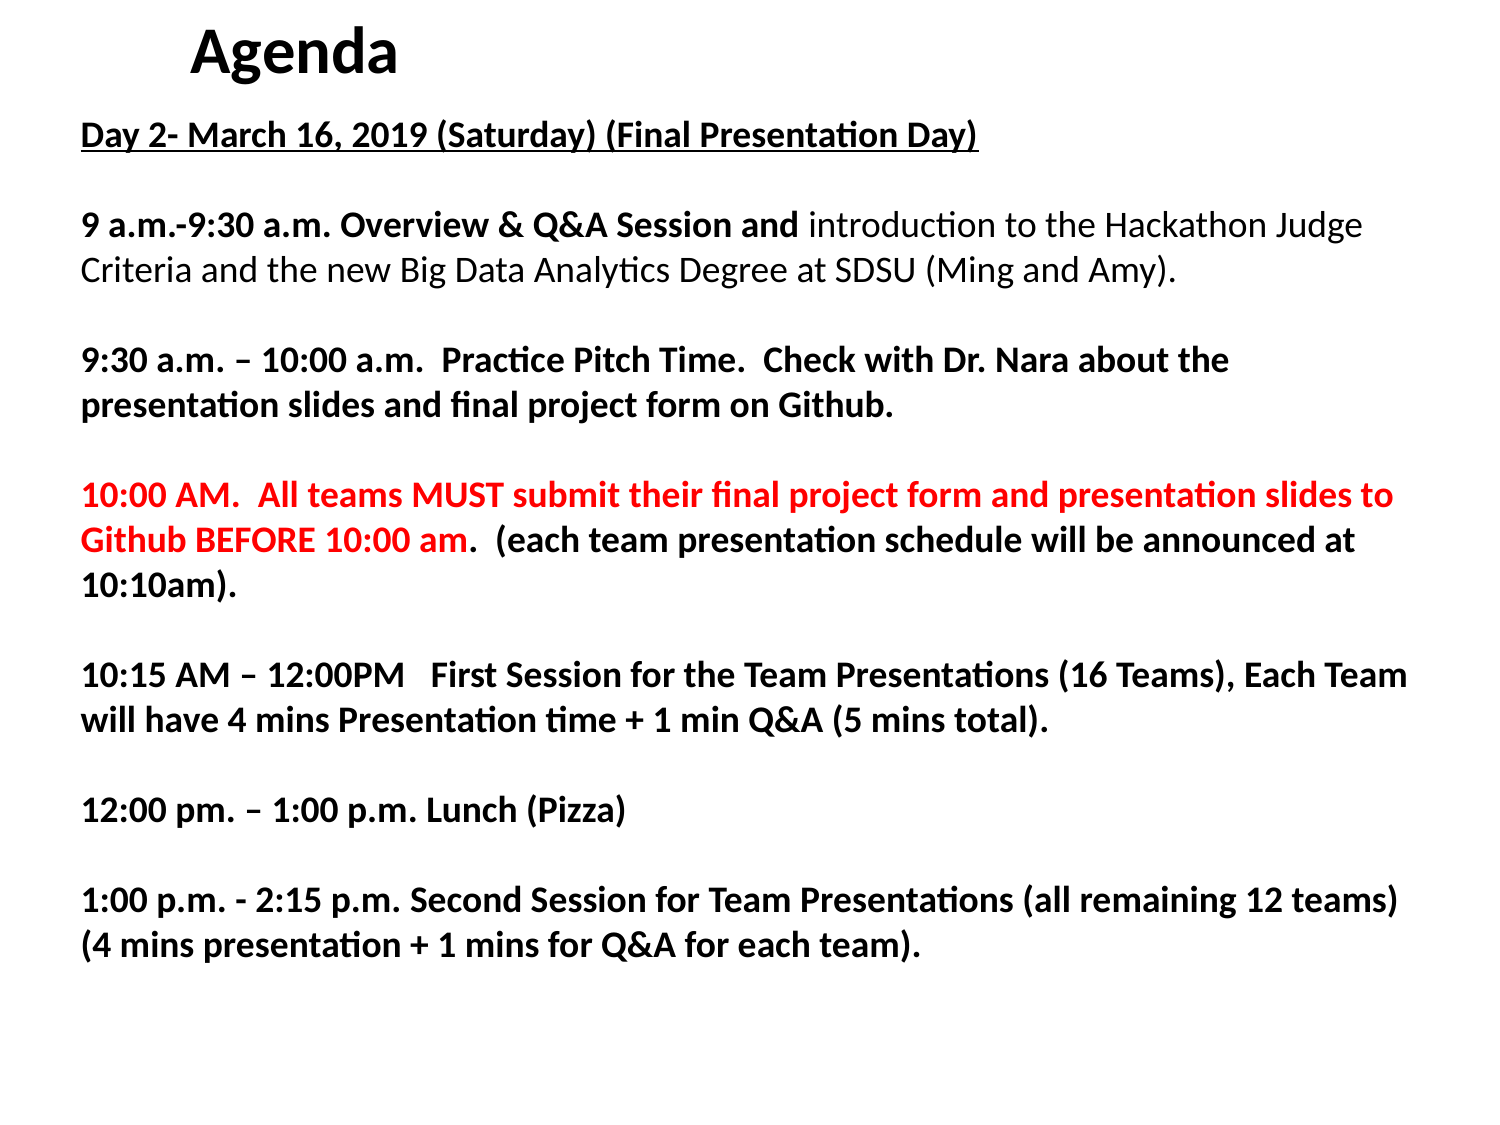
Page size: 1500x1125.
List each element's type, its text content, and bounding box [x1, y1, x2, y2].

text_box Agenda [175, 0, 1290, 95]
text_box Day 2- March 16, 2019 (Saturday) (Final Presentation Day) 9 a.m.-9:30 a.m. Overview & Q&A Session and introduction to the Hackathon Judge Criteria and the new Big Data Analytics Degree at SDSU (Ming and Amy). 9:30 a.m. – 10:00 a.m. Practice Pitch Time. Check with Dr. Nara about the presentation slides and final project form on Github. 10:00 AM. All teams MUST submit their final project form and presentation slides to Github BEFORE 10:00 am. (each team presentation schedule will be announced at 10:10am). 10:15 AM – 12:00PM First Session for the Team Presentations (16 Teams), Each Team will have 4 mins Presentation time + 1 min Q&A (5 mins total). 12:00 pm. – 1:00 p.m. Lunch (Pizza) 1:00 p.m. - 2:15 p.m. Second Session for Team Presentations (all remaining 12 teams) (4 mins presentation + 1 mins for Q&A for each team). [65, 102, 1439, 973]
